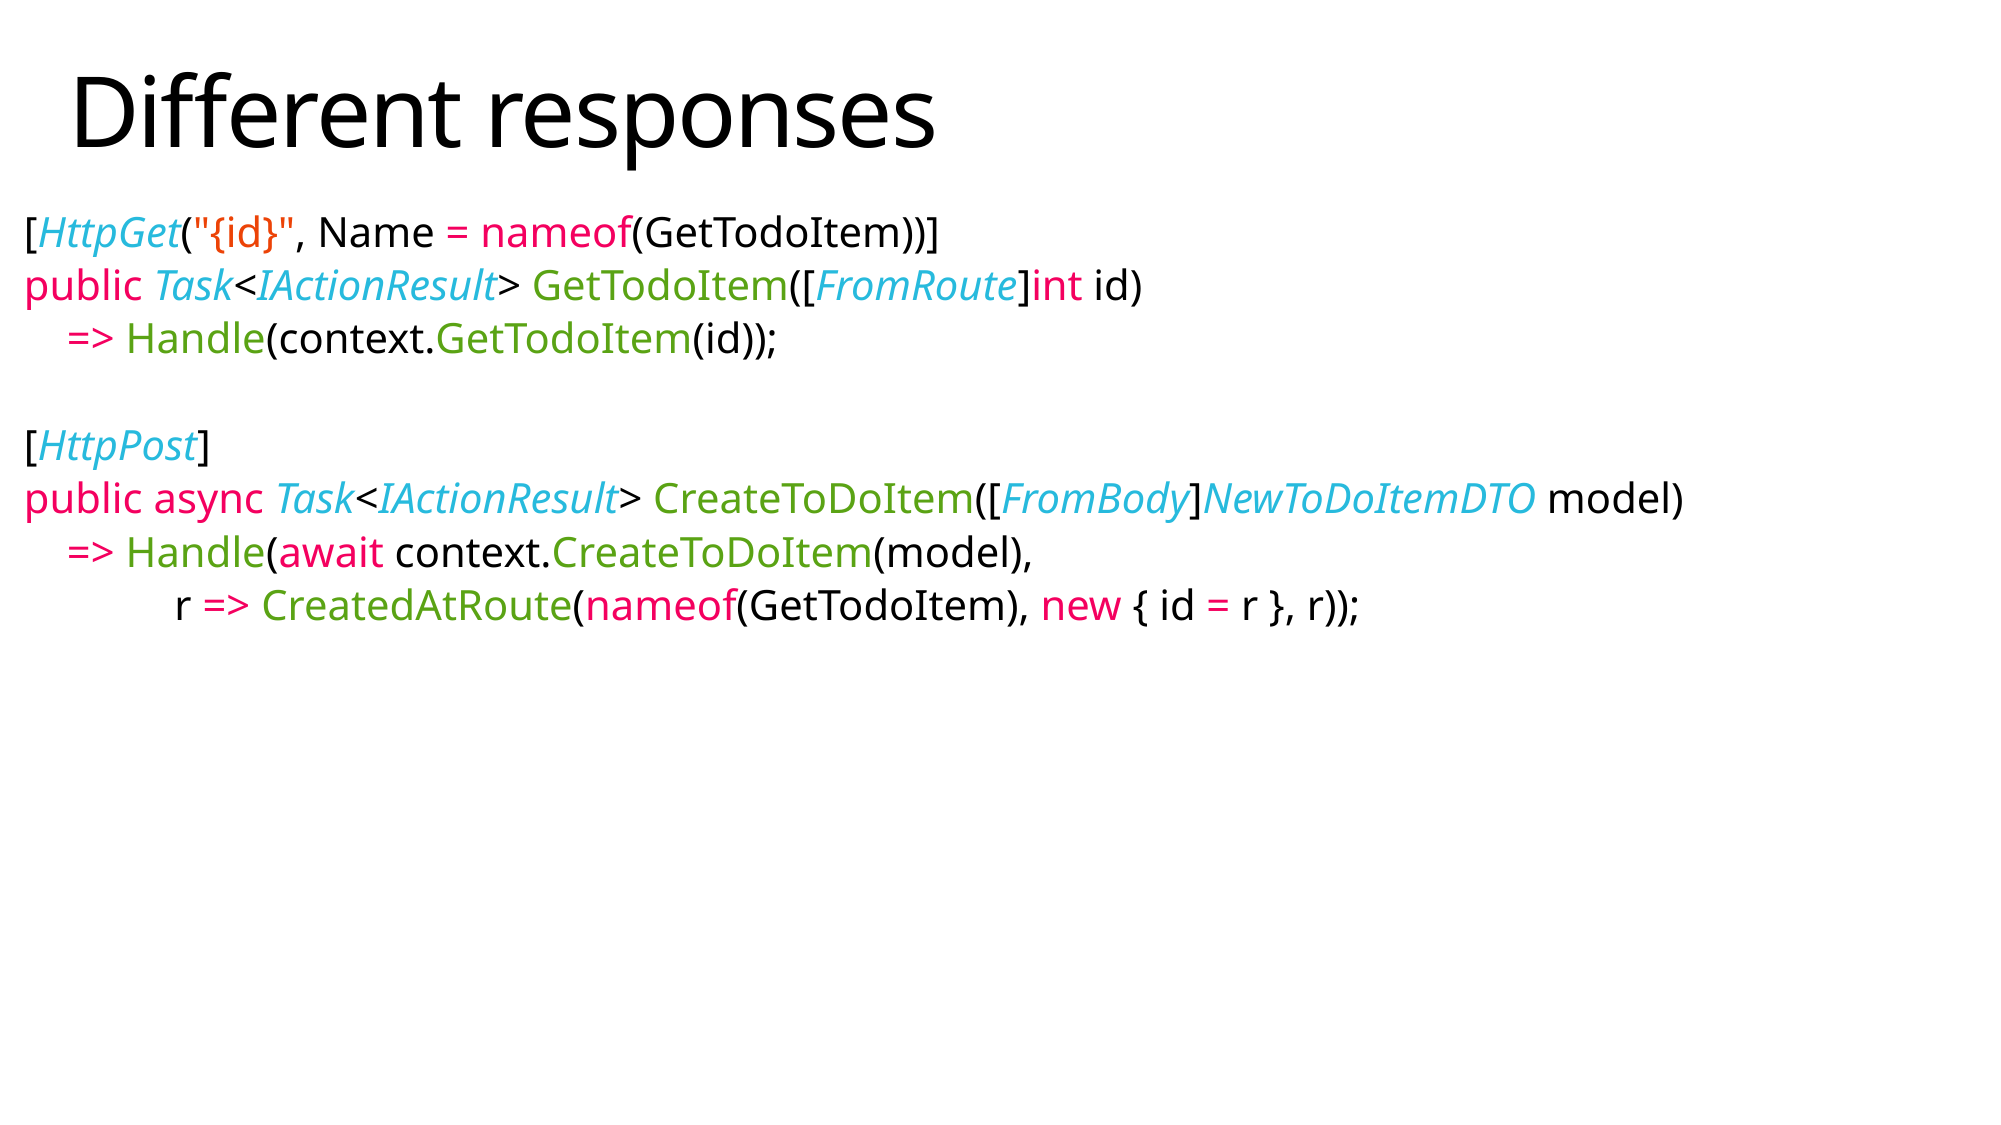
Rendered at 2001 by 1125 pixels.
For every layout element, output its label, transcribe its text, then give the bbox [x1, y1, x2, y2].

list [HttpGet("{id}", Name = nameof(GetTodoItem))] public Task<IActionResult> GetTodoItem([FromRoute]int id) => Handle(context.GetTodoItem(id)); [HttpPost] public async Task<IActionResult> CreateToDoItem([FromBody]NewToDoItemDTO model) => Handle(await context.CreateToDoItem(model), r => CreatedAtRoute(nameof(GetTodoItem), new { id = r }, r)); [0, 196, 2000, 1125]
title Different responses [44, 47, 1957, 196]
